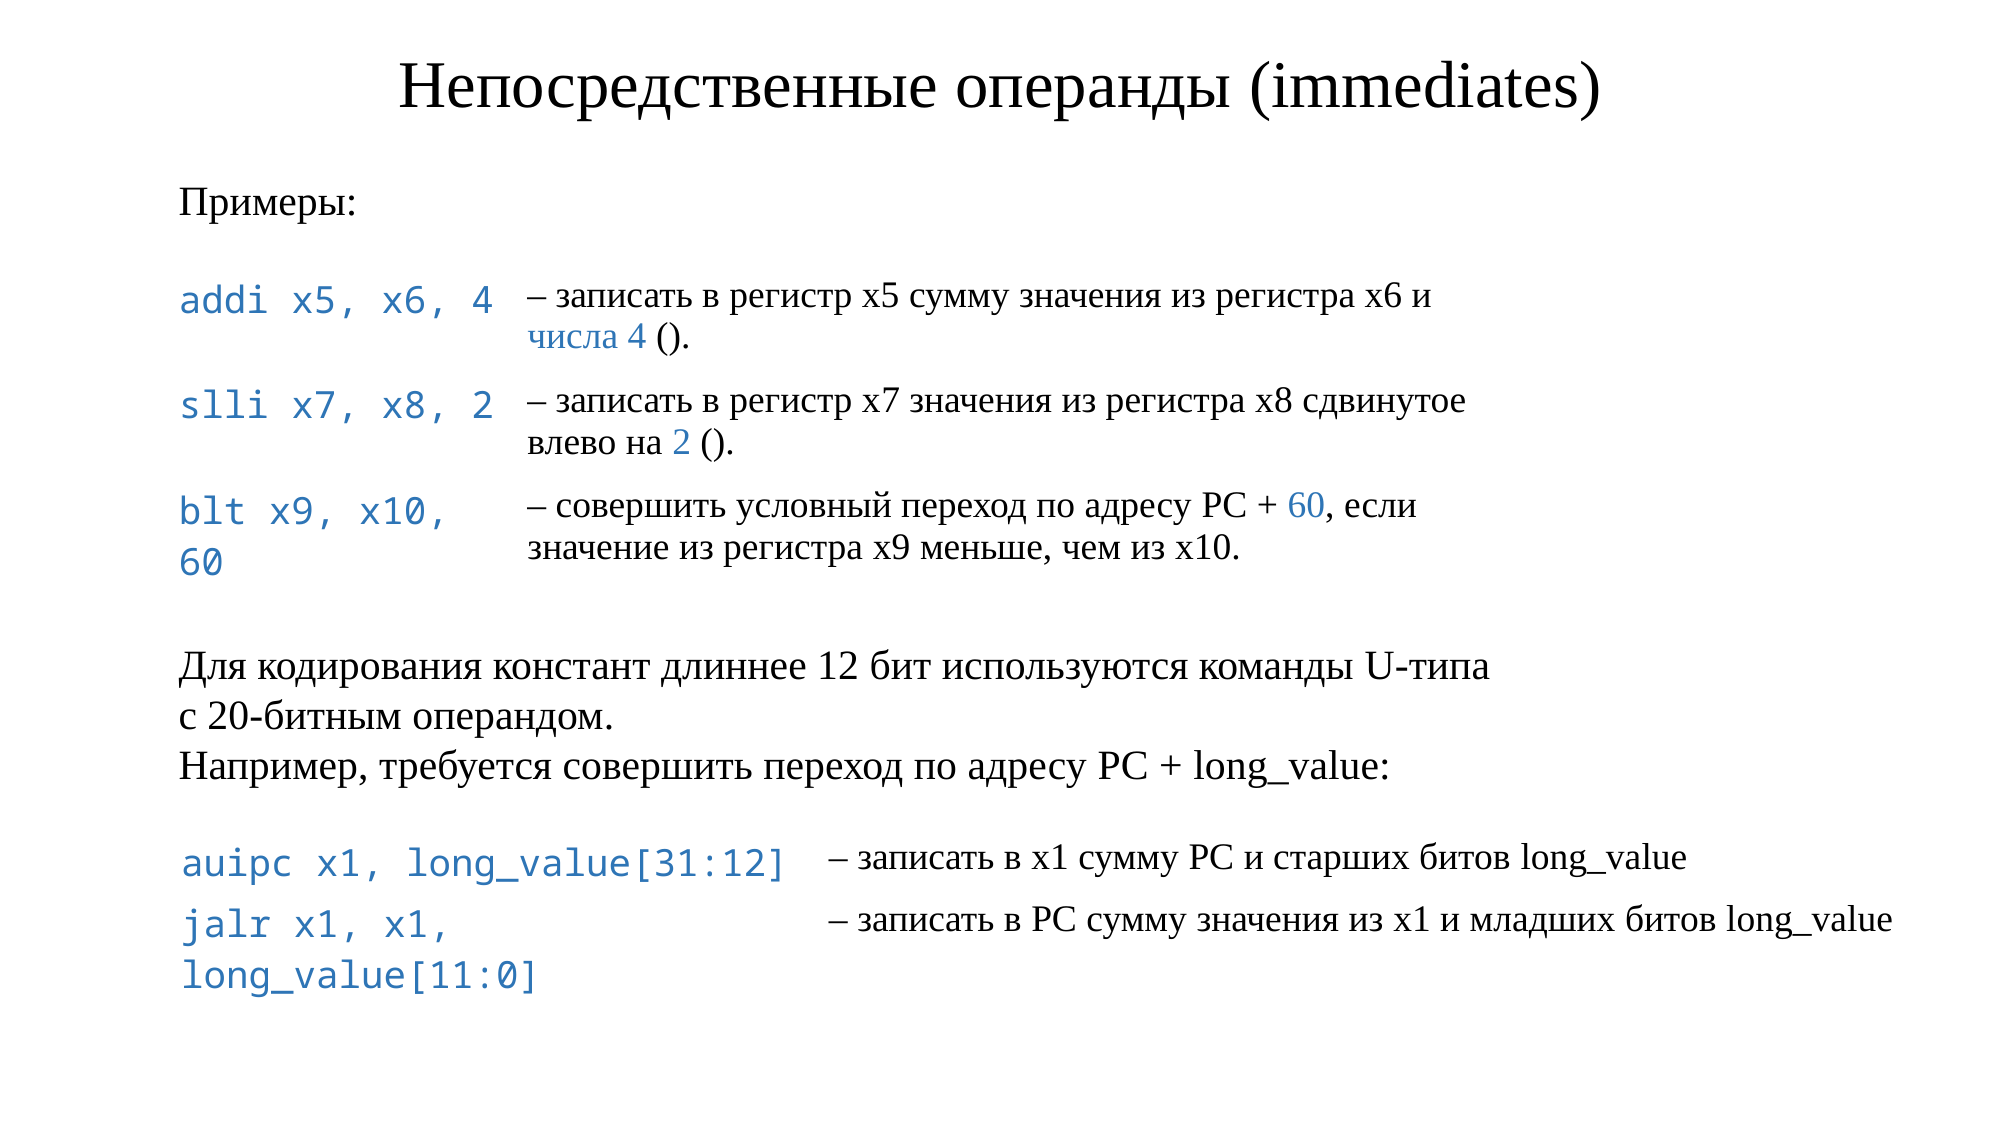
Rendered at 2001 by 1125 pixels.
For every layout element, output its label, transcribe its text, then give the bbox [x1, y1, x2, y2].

table_cell jalr x1, x1, long_value[11:0] [166, 890, 814, 996]
text_box Для кодирования констант длиннее 12 бит используются команды U-типа с 20-битным операндом. Например, требуется совершить переход по адресу PC + long_value: [163, 630, 1524, 795]
text_box Примеры: [163, 166, 394, 231]
table_header auipc x1, long_value[31:12] [166, 829, 814, 890]
table_cell – записать в PC сумму значения из x1 и младших битов long_value [814, 890, 1928, 996]
text_box Непосредственные операнды (immediates) [0, 49, 2000, 128]
table_header – записать в x1 сумму PC и старших битов long_value [814, 829, 1928, 890]
